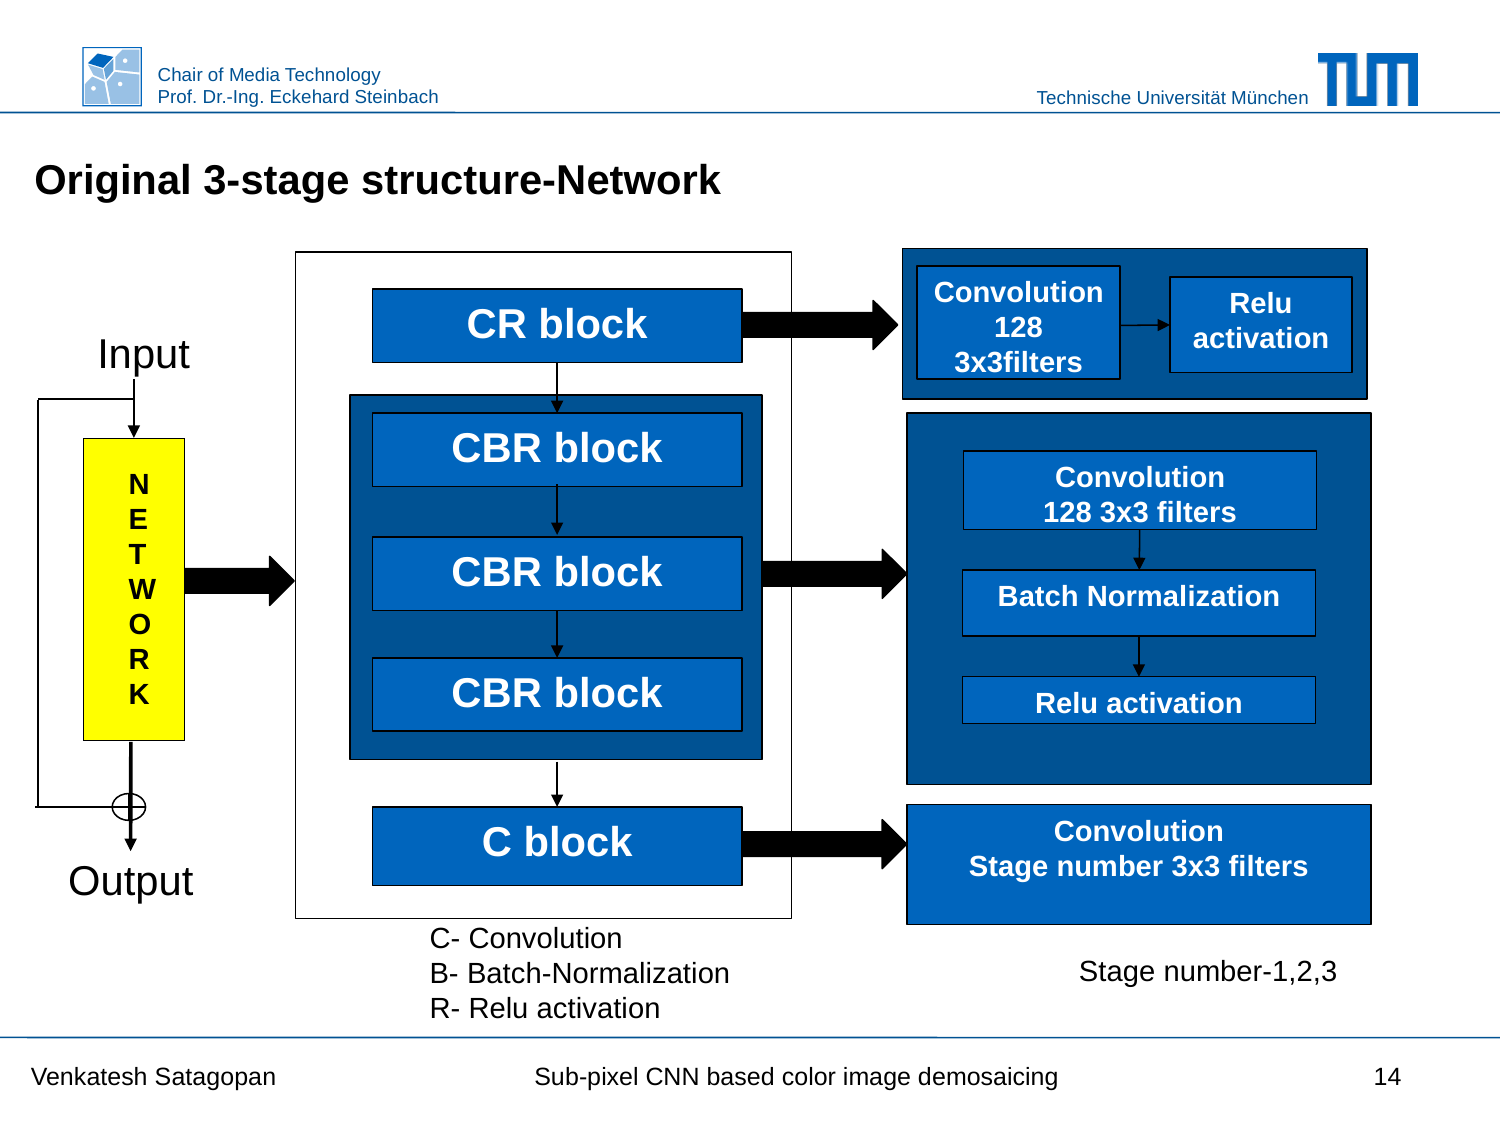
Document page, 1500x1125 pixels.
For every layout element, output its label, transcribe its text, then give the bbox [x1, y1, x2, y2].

text_box C- Convolution B- Batch-Normalization R- Relu activation [414, 912, 880, 1032]
text_box [136, 794, 146, 806]
text_box [797, 819, 907, 869]
text_box Input [38, 319, 205, 384]
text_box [295, 251, 792, 919]
text_box [115, 815, 125, 820]
footer Venkatesh Satagopan Sub-pixel CNN based color image demosaicing [15, 1049, 1190, 1101]
picture [1318, 53, 1418, 106]
text_box [797, 300, 897, 350]
text_box Original 3-stage structure-Network [19, 145, 814, 211]
text_box Output [49, 846, 208, 912]
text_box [906, 412, 1372, 785]
slide_number 14 [1219, 1049, 1417, 1101]
text_box Convolution Stage number 3x3 filters [906, 804, 1372, 925]
text_box [112, 793, 125, 806]
text_box Stage number-1,2,3 [888, 944, 1353, 995]
text_box [189, 556, 290, 606]
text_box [902, 248, 1368, 400]
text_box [82, 438, 185, 741]
text_box [797, 549, 901, 599]
